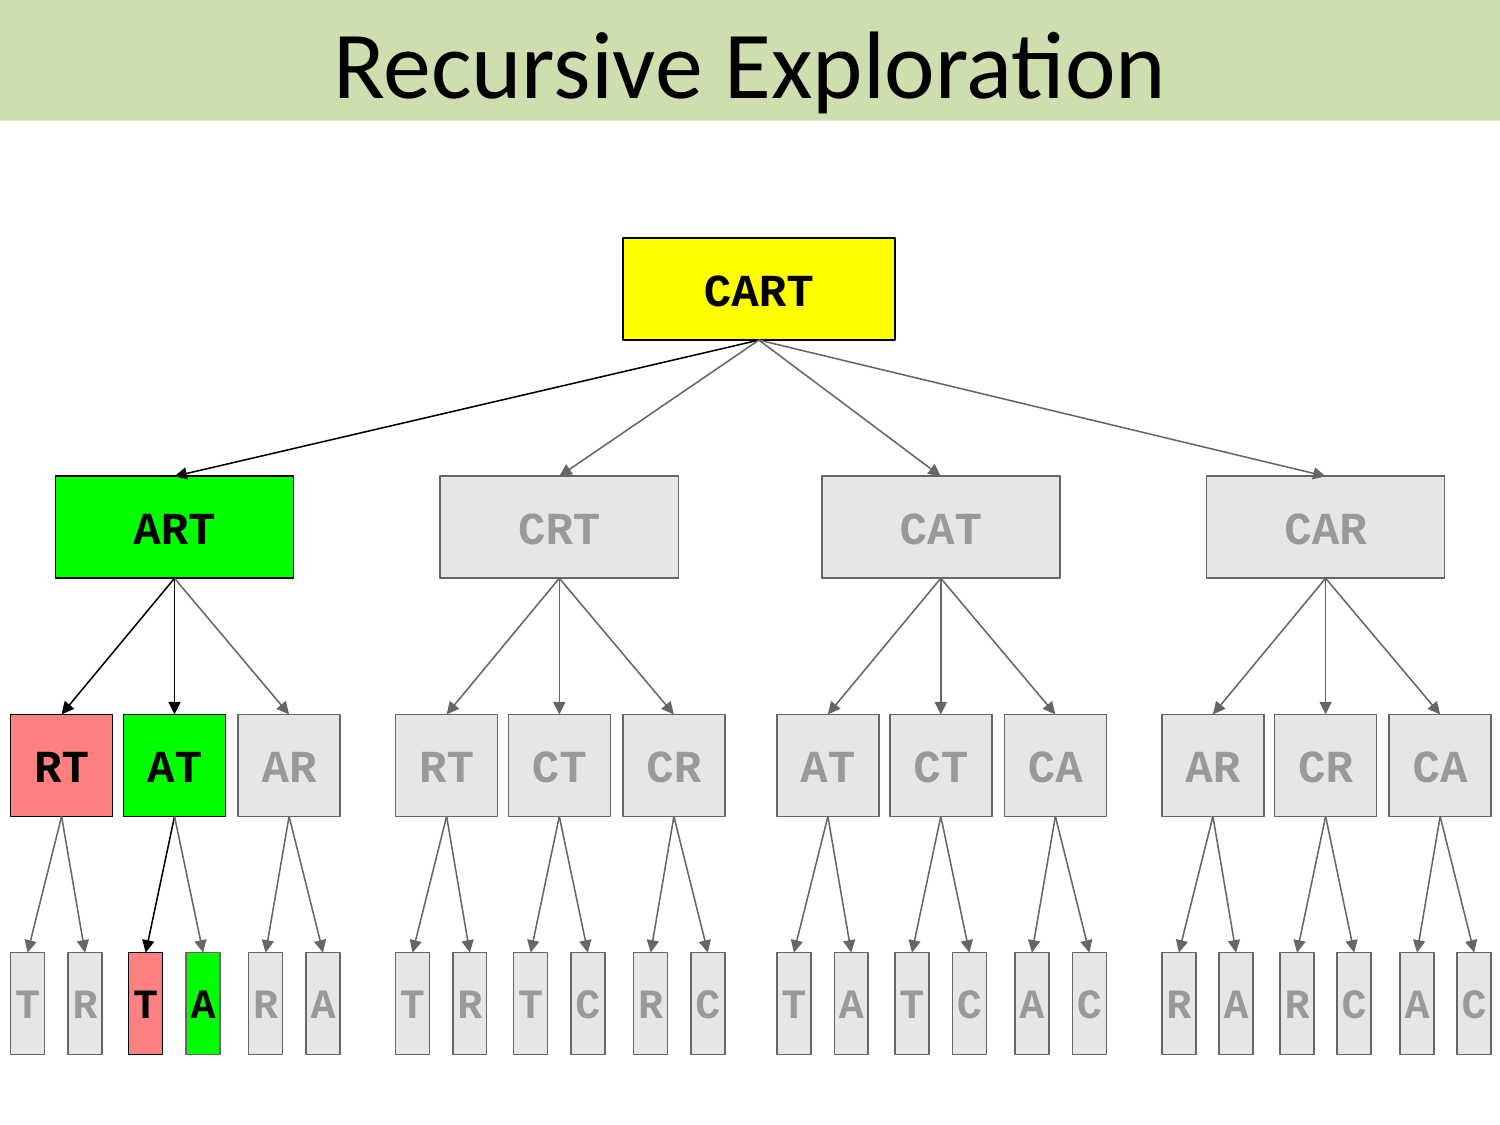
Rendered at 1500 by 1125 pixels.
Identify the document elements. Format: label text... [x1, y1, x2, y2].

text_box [446, 816, 471, 953]
text_box CR [622, 714, 725, 817]
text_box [793, 816, 825, 953]
text_box A [306, 952, 341, 1055]
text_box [174, 816, 204, 953]
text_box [412, 816, 444, 953]
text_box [174, 339, 558, 477]
text_box R [1161, 952, 1196, 1055]
text_box RT [10, 714, 113, 817]
text_box C [1337, 952, 1372, 1055]
text_box CA [1389, 714, 1492, 817]
text_box AT [123, 723, 226, 817]
text_box T [10, 952, 45, 1055]
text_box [1325, 578, 1441, 715]
text_box CA [1004, 714, 1107, 817]
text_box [145, 816, 172, 953]
text_box CT [889, 723, 992, 817]
text_box CT [508, 723, 611, 817]
text_box A [1219, 952, 1254, 1055]
text_box T [395, 952, 430, 1055]
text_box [650, 816, 671, 953]
text_box ART [55, 476, 294, 579]
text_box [446, 578, 555, 715]
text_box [265, 816, 286, 953]
text_box T [894, 952, 929, 1055]
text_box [1296, 816, 1323, 953]
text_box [911, 816, 938, 953]
text_box C [570, 952, 605, 1055]
text_box T [128, 952, 163, 1055]
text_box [61, 816, 86, 953]
text_box C [952, 952, 987, 1055]
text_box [27, 816, 59, 953]
text_box A [1014, 952, 1049, 1055]
text_box CAT [821, 484, 1060, 579]
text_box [559, 816, 589, 953]
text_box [1055, 816, 1090, 953]
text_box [758, 339, 1326, 477]
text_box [288, 816, 324, 953]
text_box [174, 578, 290, 715]
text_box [940, 578, 1056, 715]
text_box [1439, 816, 1475, 953]
text_box R [67, 952, 102, 1055]
text_box T [776, 952, 811, 1055]
text_box AR [1161, 714, 1264, 817]
text_box AR [238, 714, 341, 817]
text_box T [513, 952, 548, 1055]
text_box CR [1274, 723, 1377, 817]
text_box A [186, 952, 221, 1055]
text_box R [1280, 952, 1314, 1055]
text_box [1212, 816, 1237, 953]
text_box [673, 816, 709, 953]
text_box C [1072, 952, 1107, 1055]
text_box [940, 816, 970, 953]
text_box RT [395, 714, 498, 817]
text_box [559, 339, 756, 477]
text_box R [452, 952, 487, 1055]
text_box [827, 578, 937, 715]
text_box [1031, 816, 1053, 953]
text_box CRT [440, 484, 679, 579]
text_box CAR [1206, 476, 1445, 579]
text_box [827, 816, 852, 953]
text_box AT [776, 714, 879, 817]
text_box R [633, 952, 668, 1055]
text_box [1325, 816, 1355, 953]
text_box Recursive Exploration [0, 0, 1500, 121]
text_box C [690, 952, 725, 1055]
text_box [530, 816, 556, 953]
text_box A [834, 952, 869, 1055]
text_box R [248, 952, 283, 1055]
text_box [61, 578, 171, 715]
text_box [559, 578, 675, 715]
text_box CART [622, 238, 895, 337]
text_box A [1400, 952, 1434, 1055]
text_box C [1457, 952, 1492, 1055]
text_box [1212, 578, 1322, 715]
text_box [1416, 816, 1437, 953]
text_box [1178, 816, 1210, 953]
